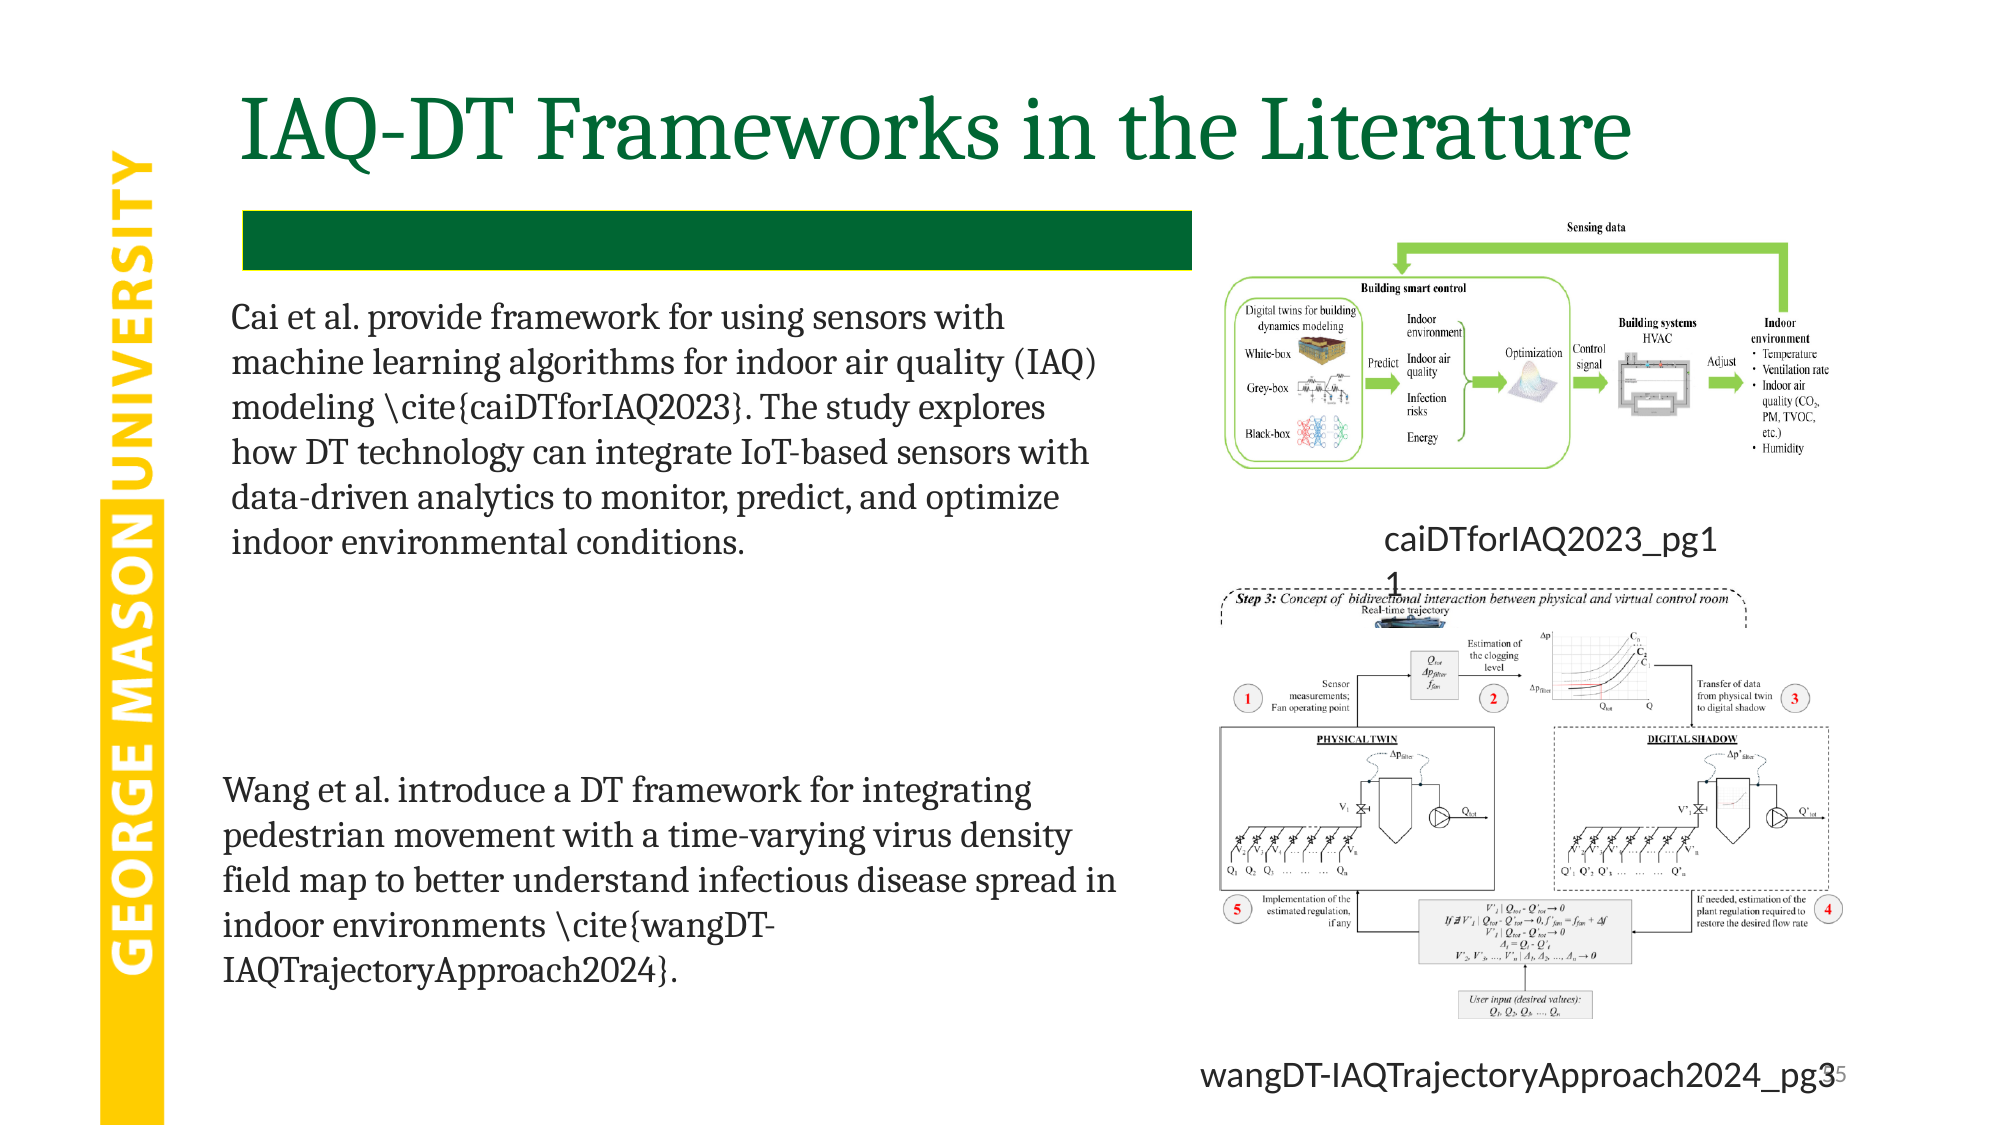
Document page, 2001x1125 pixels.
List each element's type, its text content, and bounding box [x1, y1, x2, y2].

text_box Wang et al. introduce a DT framework for integrating pedestrian movement with a time-varying virus density field map to better understand infectious disease spread in indoor environments \cite{wangDT-IAQTrajectoryApproach2024}. [207, 757, 1153, 998]
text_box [1185, 583, 1862, 1104]
picture [1198, 628, 1863, 1025]
picture [74, 115, 188, 1125]
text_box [1191, 205, 1856, 573]
title IAQ-DT Frameworks in the Literature [224, 44, 1863, 187]
text_box Cai et al. provide framework for using sensors with machine learning algorithms for indoor air quality (IAQ) modeling \cite{caiDTforIAQ2023}. The study explores how DT technology can integrate IoT-based sensors with data-driven analytics to monitor, predict, and optimize indoor environmental conditions. [216, 284, 1134, 570]
